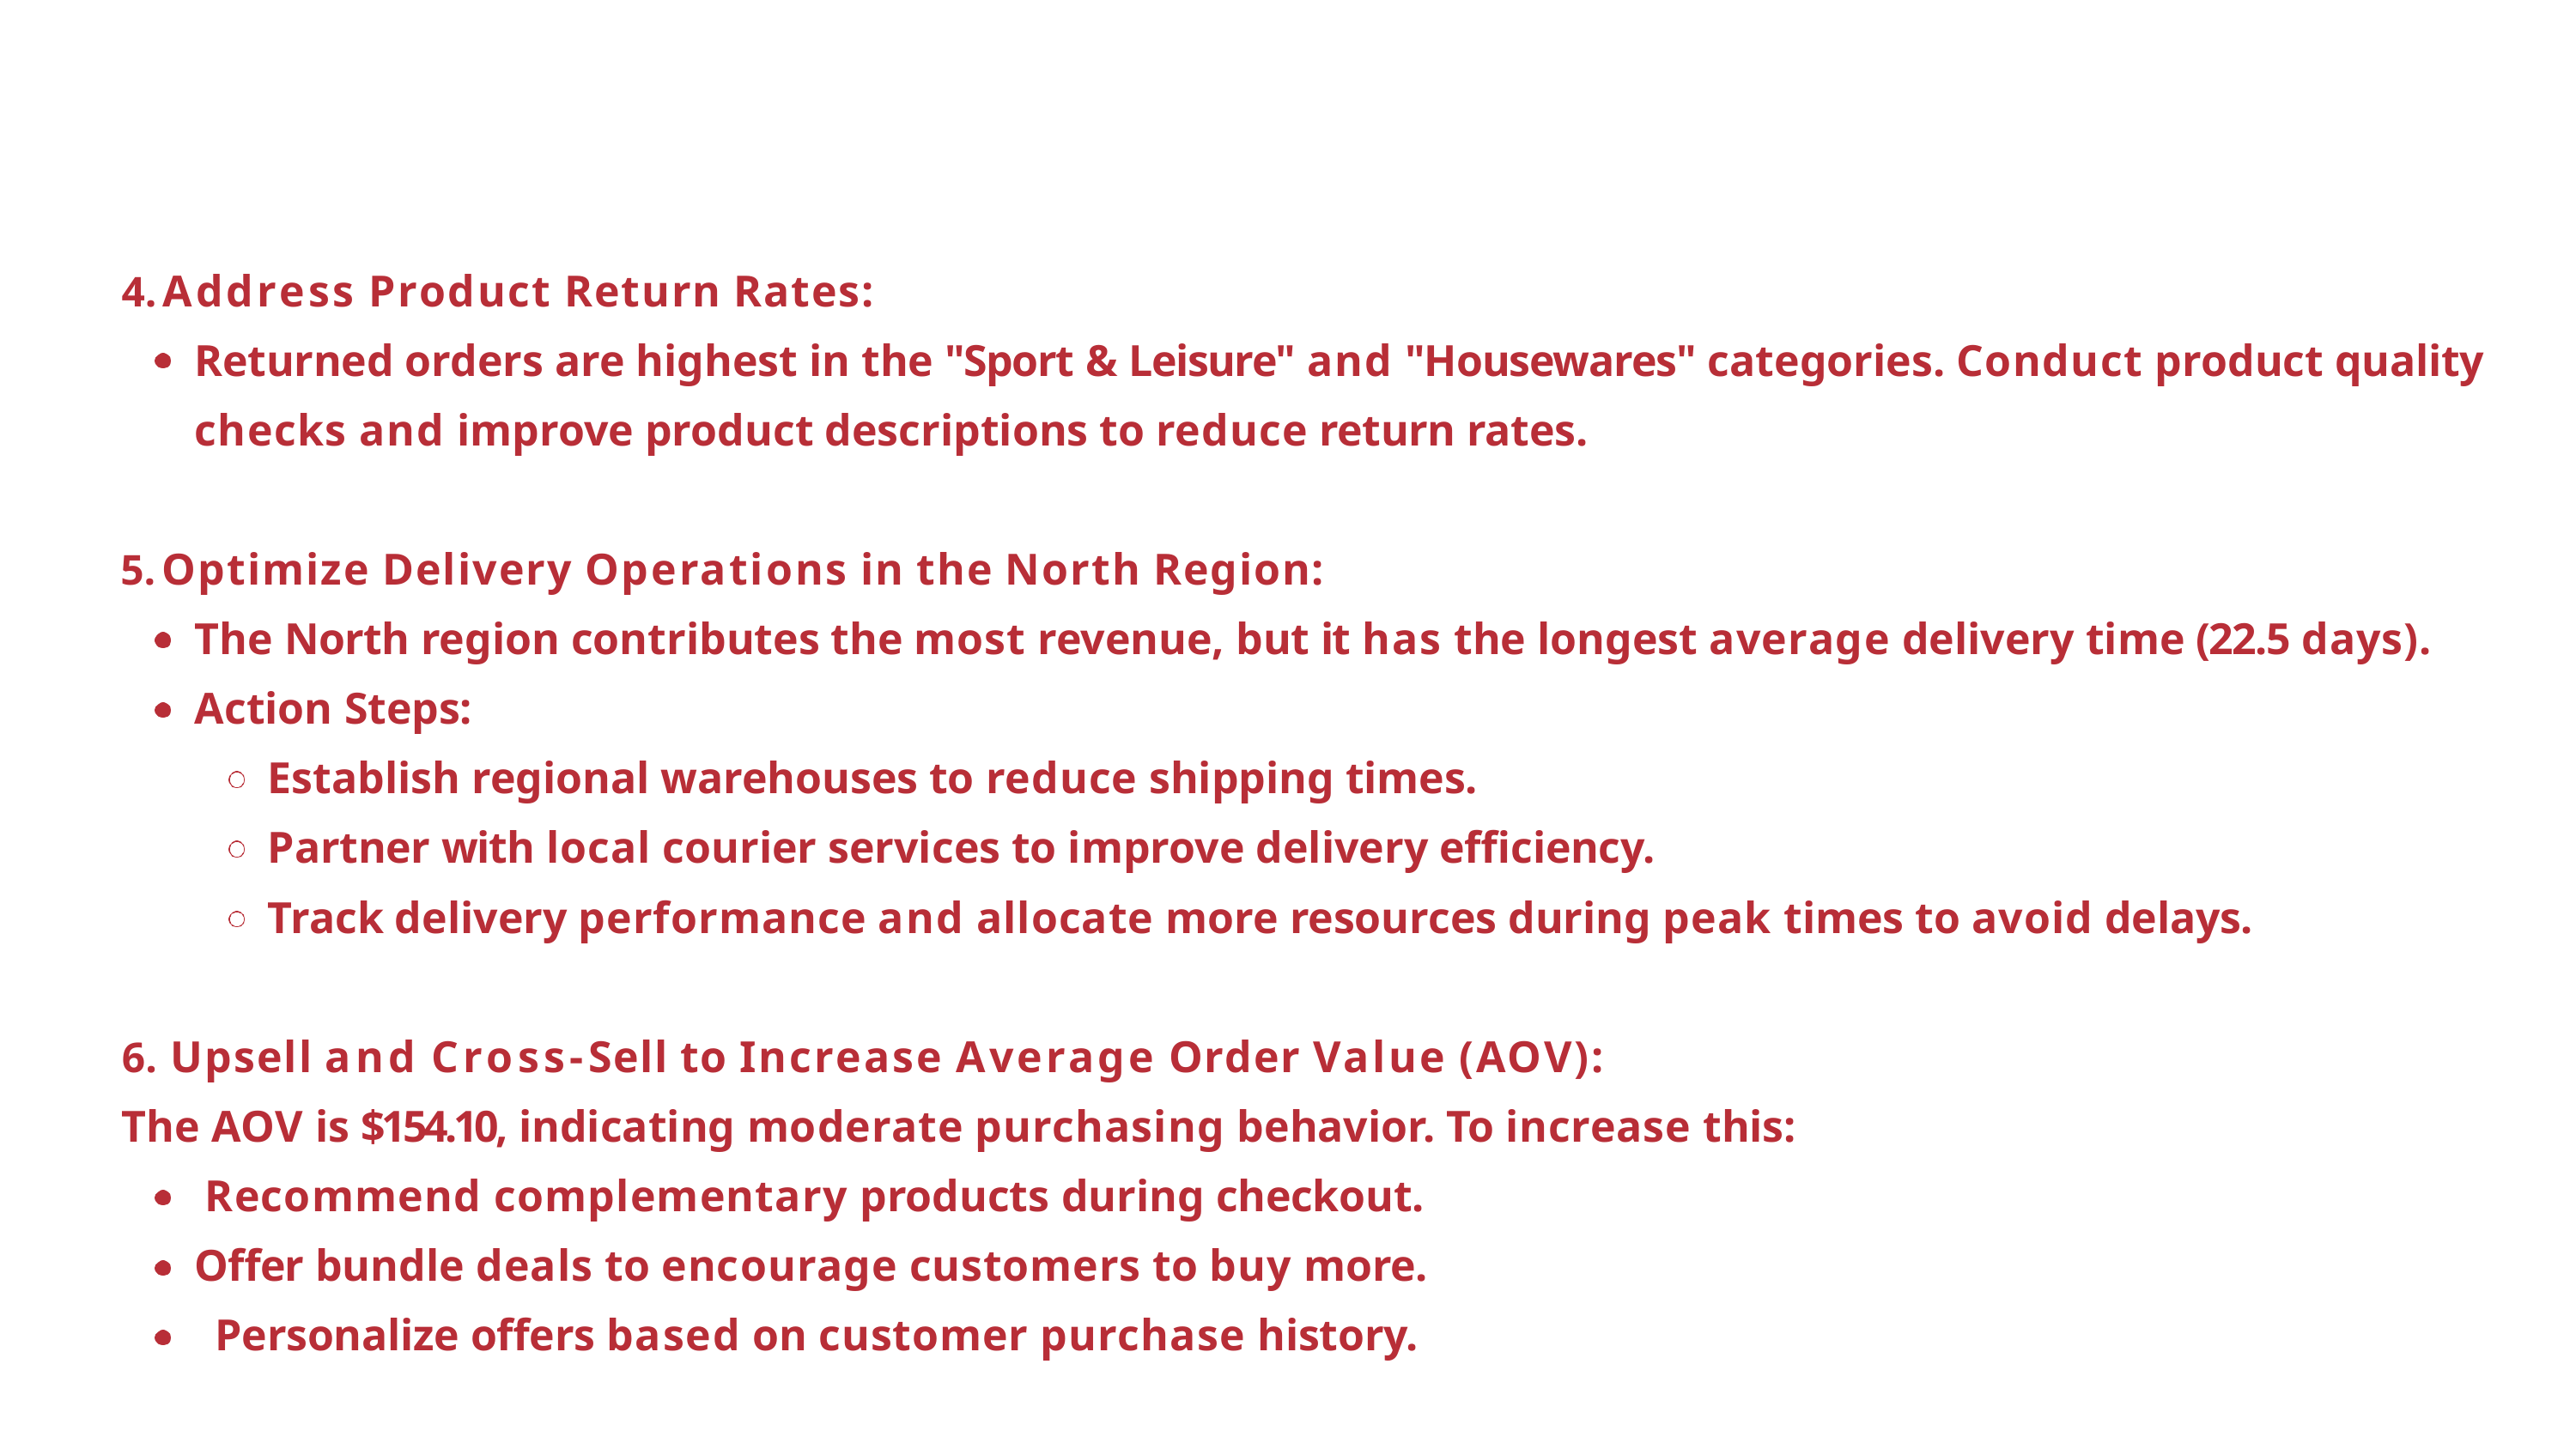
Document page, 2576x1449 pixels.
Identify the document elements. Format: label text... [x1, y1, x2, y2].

text_box Address Product Return Rates: Returned orders are highest in the "Sport & Leisure" and "Housewares" categories. Conduct product quality checks and improve product descriptions to reduce return rates. Optimize Delivery Operations in the North Region: The North region contributes the most revenue, but it has the longest average delivery time (22.5 days). Action Steps: Establish regional warehouses to reduce shipping times. Partner with local courier services to improve delivery efficiency. Track delivery performance and allocate more resources during peak times to avoid delays. Upsell and Cross-Sell to Increase Average Order Value (AOV): The AOV is $154.10, indicating moderate purchasing behavior. To increase this: Recommend complementary products during checkout. Offer bundle deals to encourage customers to buy more. Personalize offers based on customer purchase history. [119, 243, 2512, 1359]
picture [228, 771, 246, 788]
picture [155, 1330, 171, 1345]
picture [155, 1259, 171, 1276]
picture [155, 632, 171, 648]
picture [155, 1190, 171, 1206]
picture [155, 701, 171, 718]
picture [228, 910, 246, 928]
picture [155, 353, 171, 369]
picture [228, 840, 246, 858]
